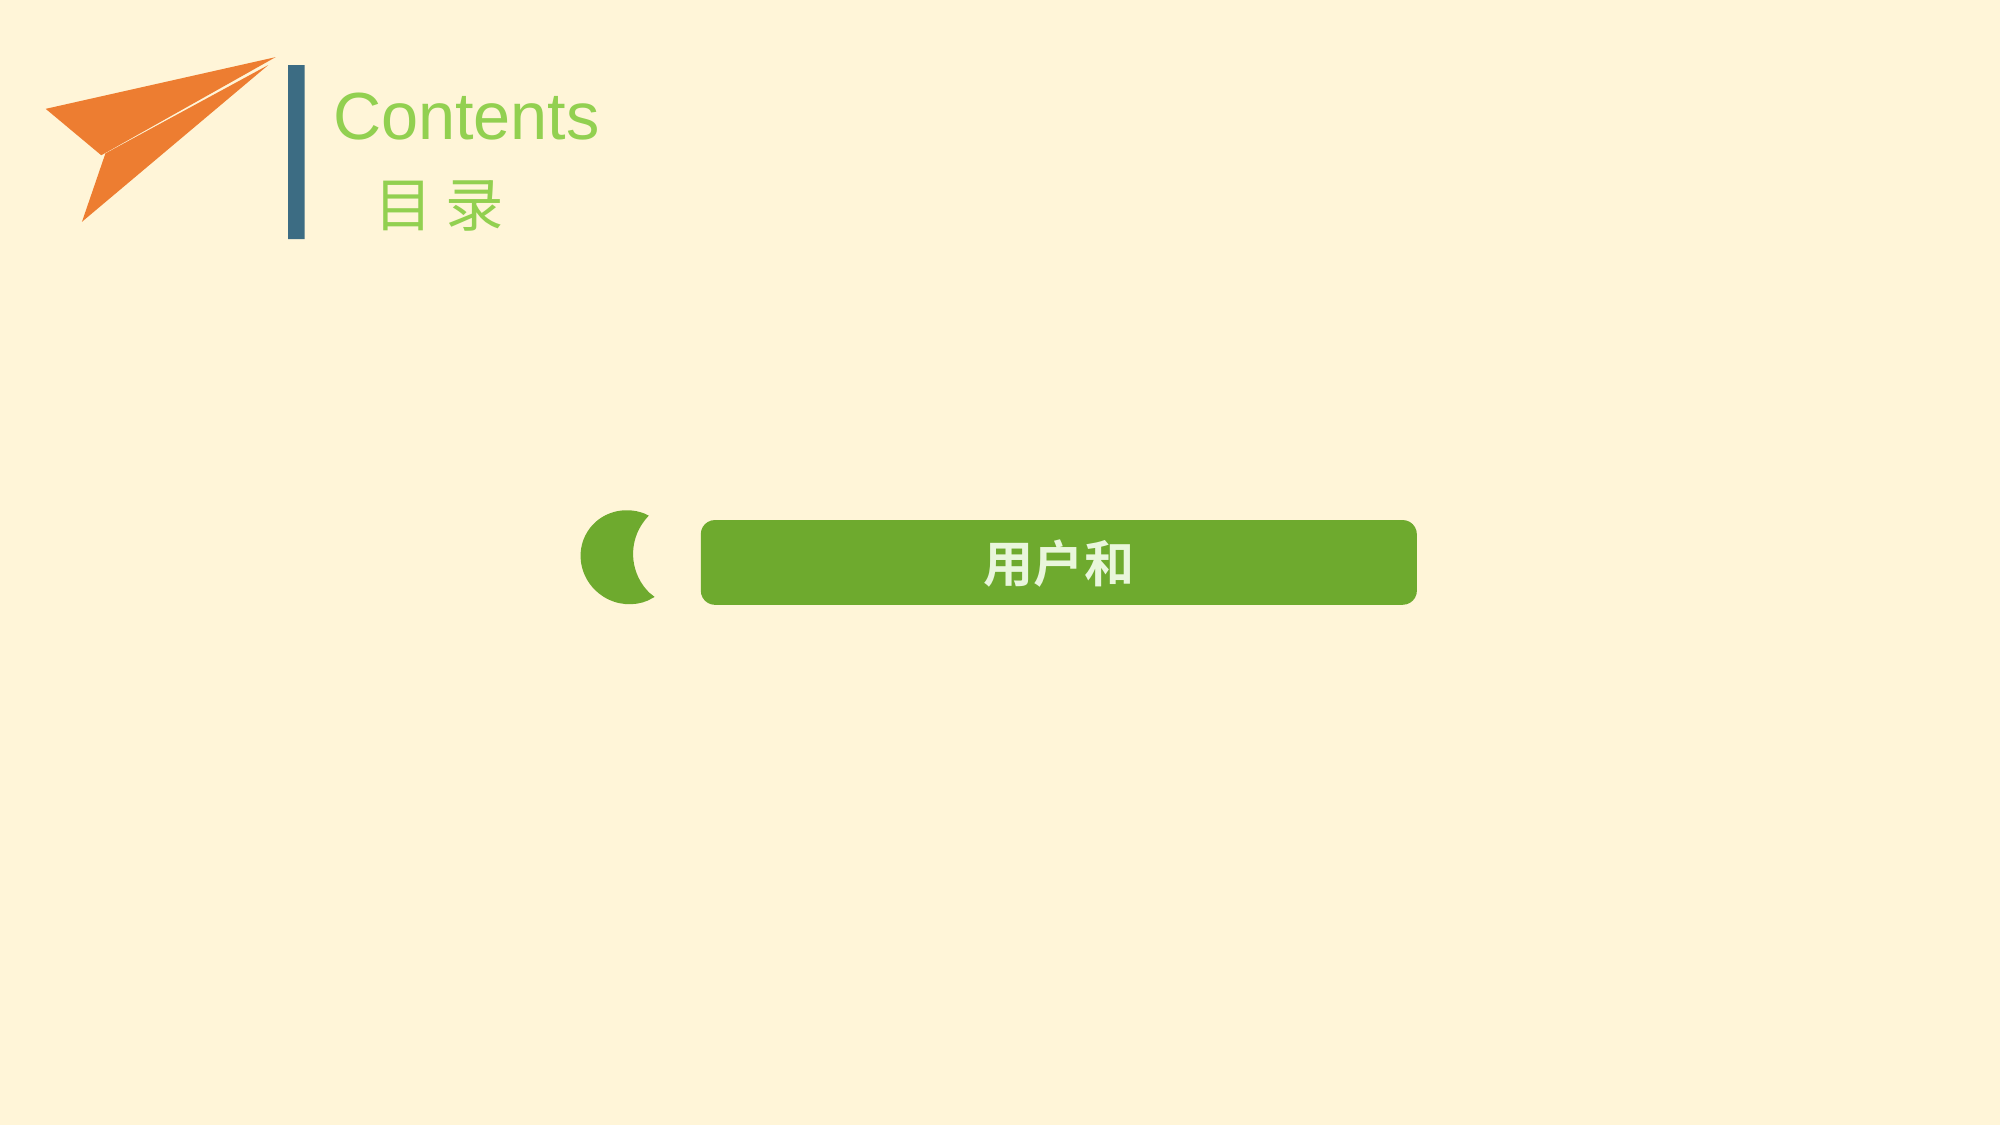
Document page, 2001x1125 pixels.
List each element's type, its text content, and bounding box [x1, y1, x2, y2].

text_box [59, 70, 294, 197]
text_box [580, 509, 1417, 605]
text_box 目 录 [359, 161, 552, 247]
text_box [288, 65, 305, 240]
text_box Contents [318, 65, 665, 161]
